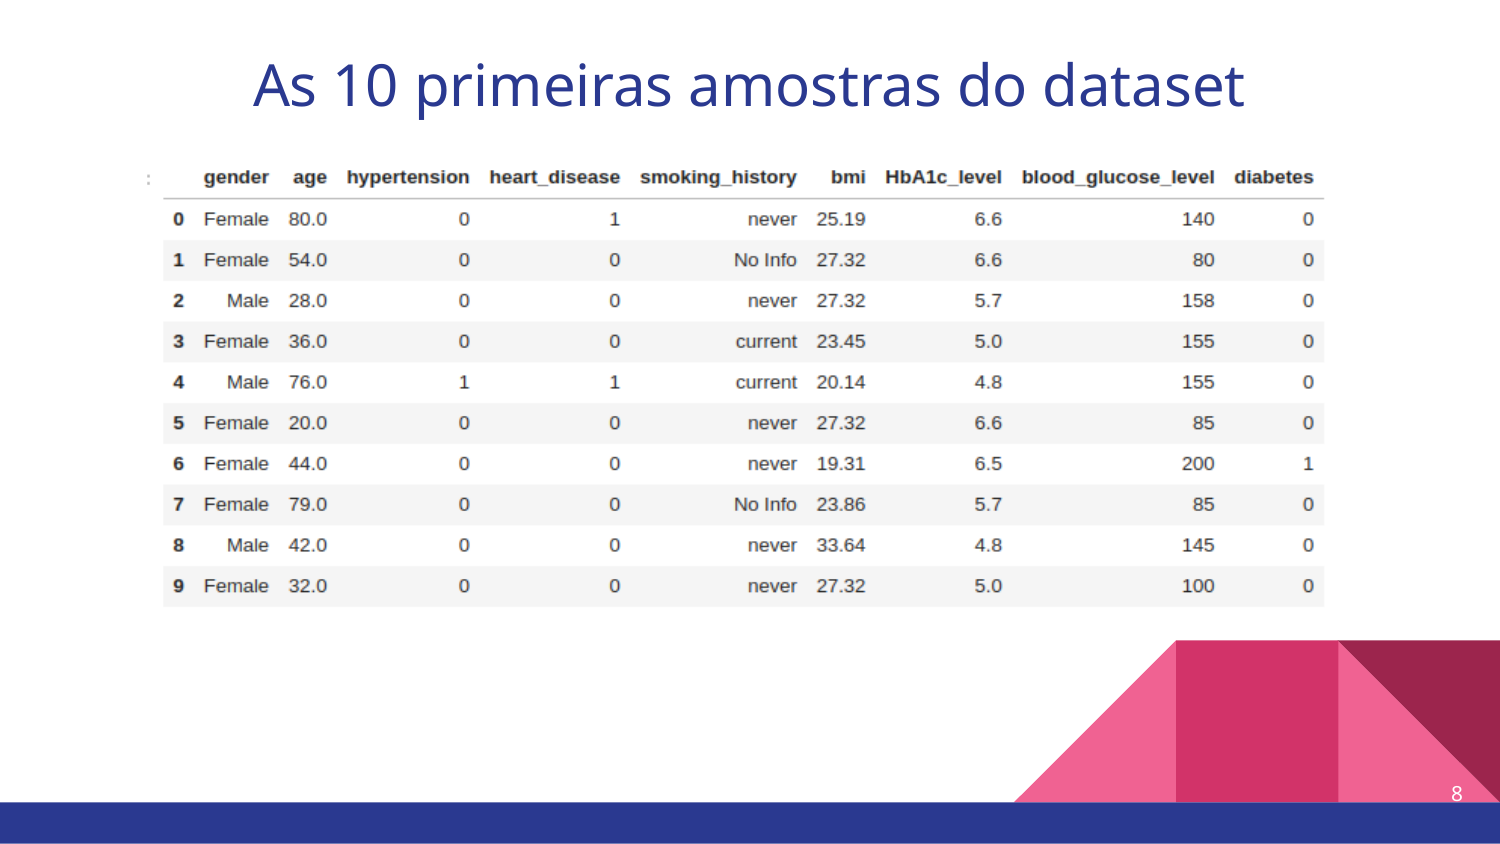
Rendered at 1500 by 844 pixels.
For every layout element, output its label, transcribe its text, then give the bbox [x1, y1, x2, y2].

title As 10 primeiras amostras do dataset [51, 33, 1449, 134]
slide_number ‹#› [1387, 762, 1478, 828]
picture [147, 153, 1353, 626]
